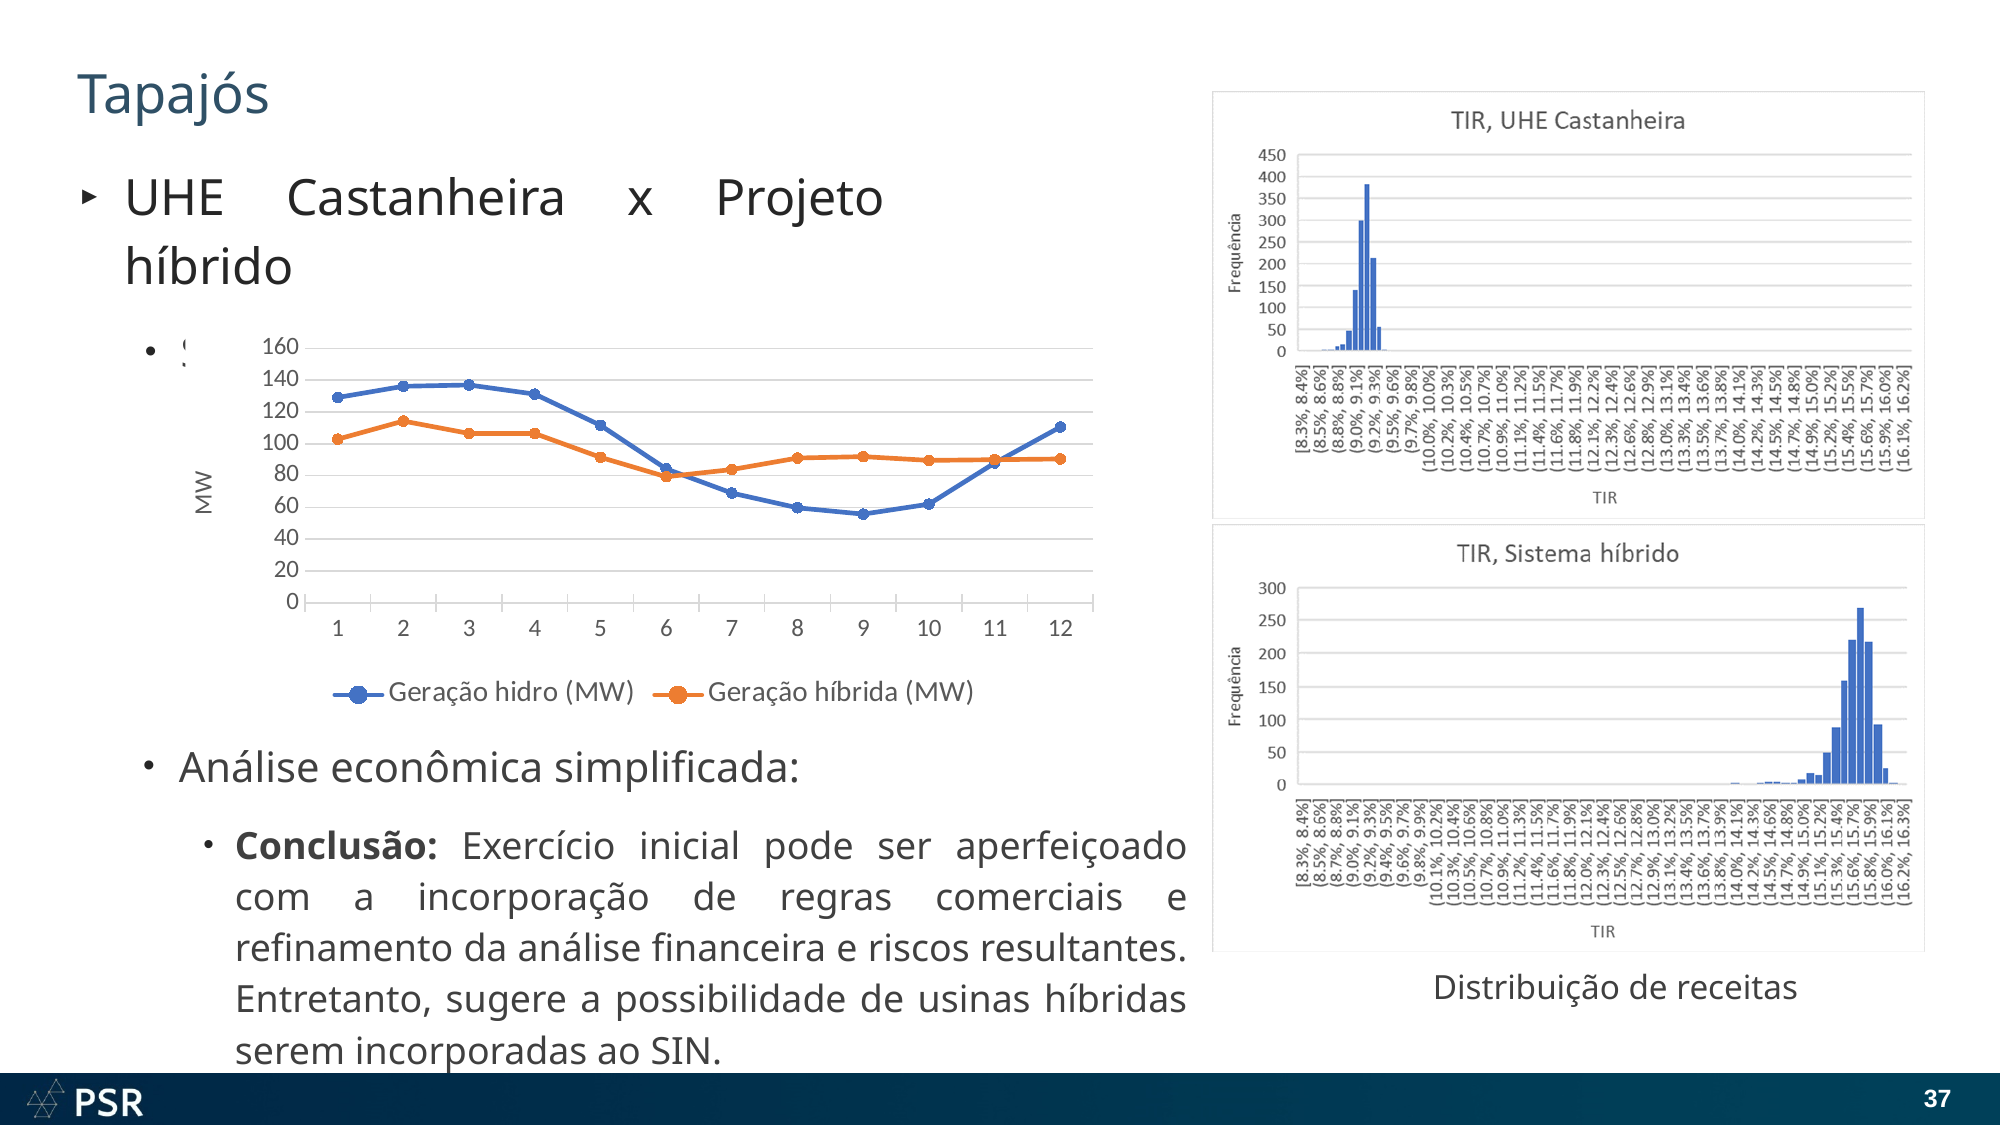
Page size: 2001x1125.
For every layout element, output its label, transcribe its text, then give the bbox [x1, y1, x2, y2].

picture [0, 1073, 916, 1125]
picture [1212, 91, 1926, 952]
text_box Análise econômica simplificada: Conclusão: Exercício inicial pode ser aperfeiçoado com a incorporação de regras comerciais e refinamento da análise financeira e riscos resultantes. Entretanto, sugere a possibilidade de usinas híbridas serem incorporadas ao SIN. [60, 725, 1204, 1025]
slide_number 37 [1879, 1074, 1997, 1122]
title Tapajós [62, 45, 1926, 138]
text_box UHE Castanheira x Projeto híbrido Sazonalidade: [62, 149, 900, 725]
chart [185, 327, 1126, 717]
text_box Distribuição de receitas [1387, 960, 1844, 1014]
